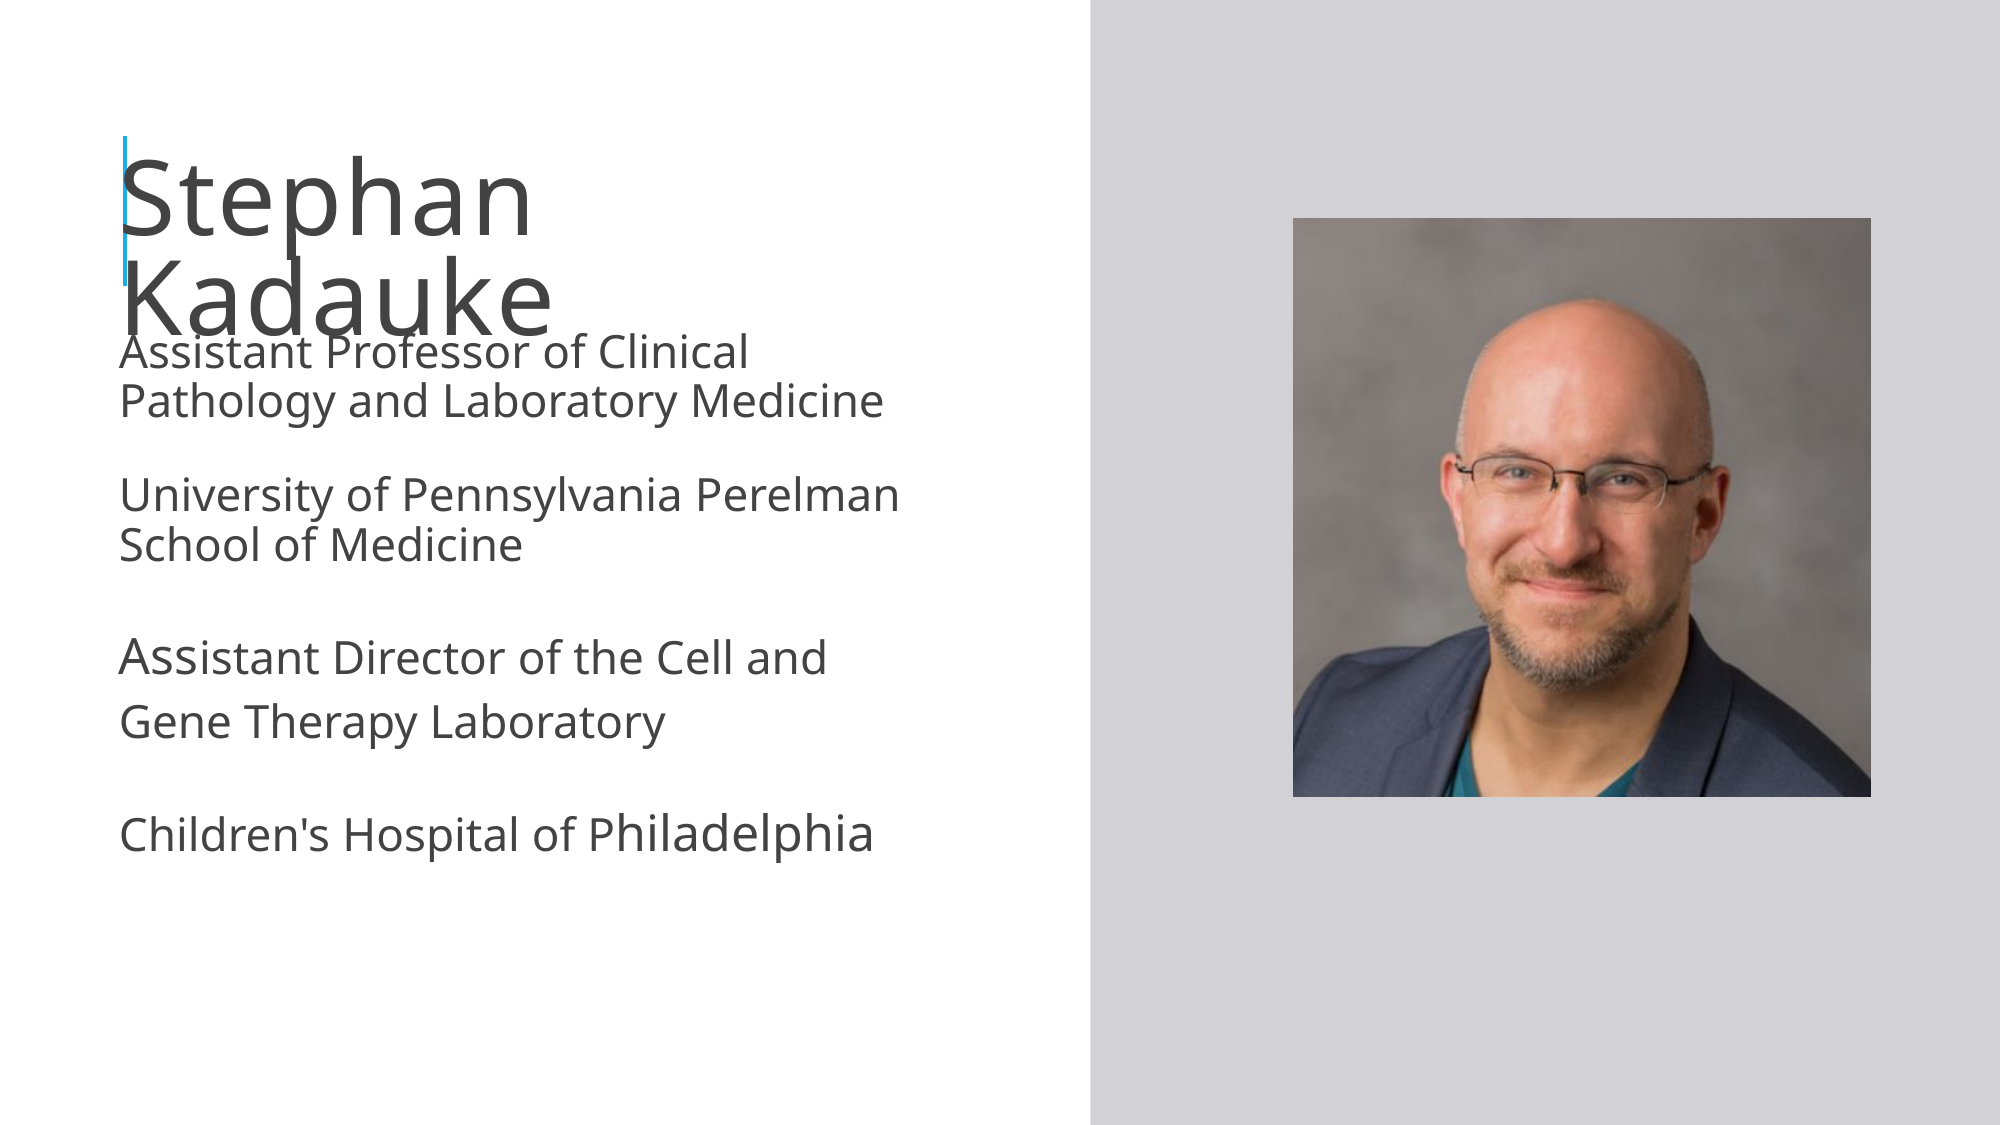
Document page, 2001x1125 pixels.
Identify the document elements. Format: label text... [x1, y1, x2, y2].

title Stephan Kadauke [99, 135, 971, 308]
list Assistant Professor of Clinical Pathology and Laboratory Medicine University of Pennsylvania Perelman School of Medicine Assistant Director of the Cell and Gene Therapy Laboratory Children's Hospital of Philadelphia [99, 308, 971, 987]
picture [1292, 218, 1871, 797]
